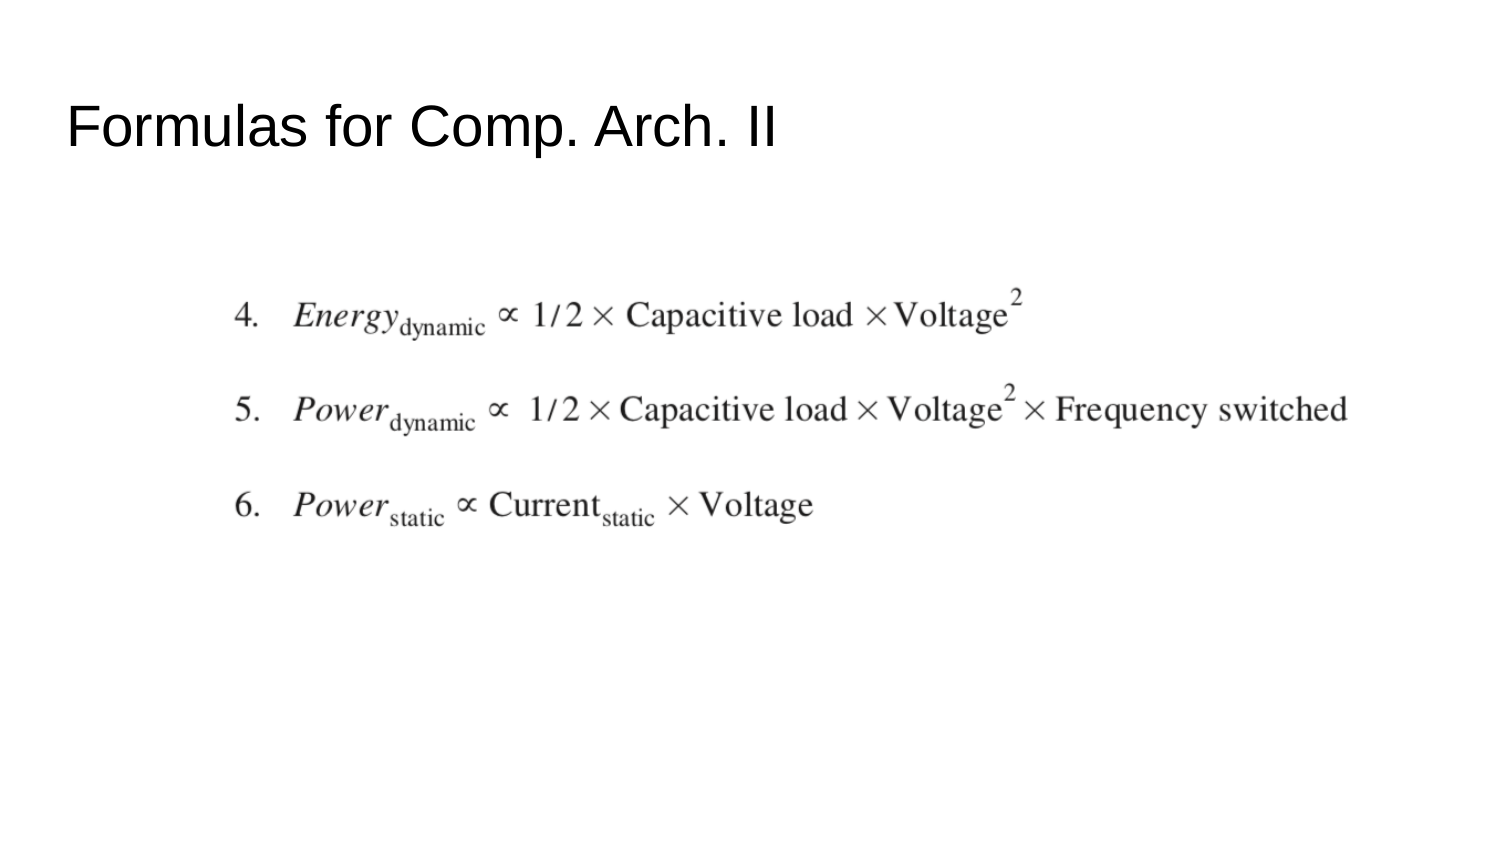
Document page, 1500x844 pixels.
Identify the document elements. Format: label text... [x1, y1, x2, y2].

picture [194, 270, 1396, 574]
title Formulas for Comp. Arch. II [51, 72, 1449, 167]
